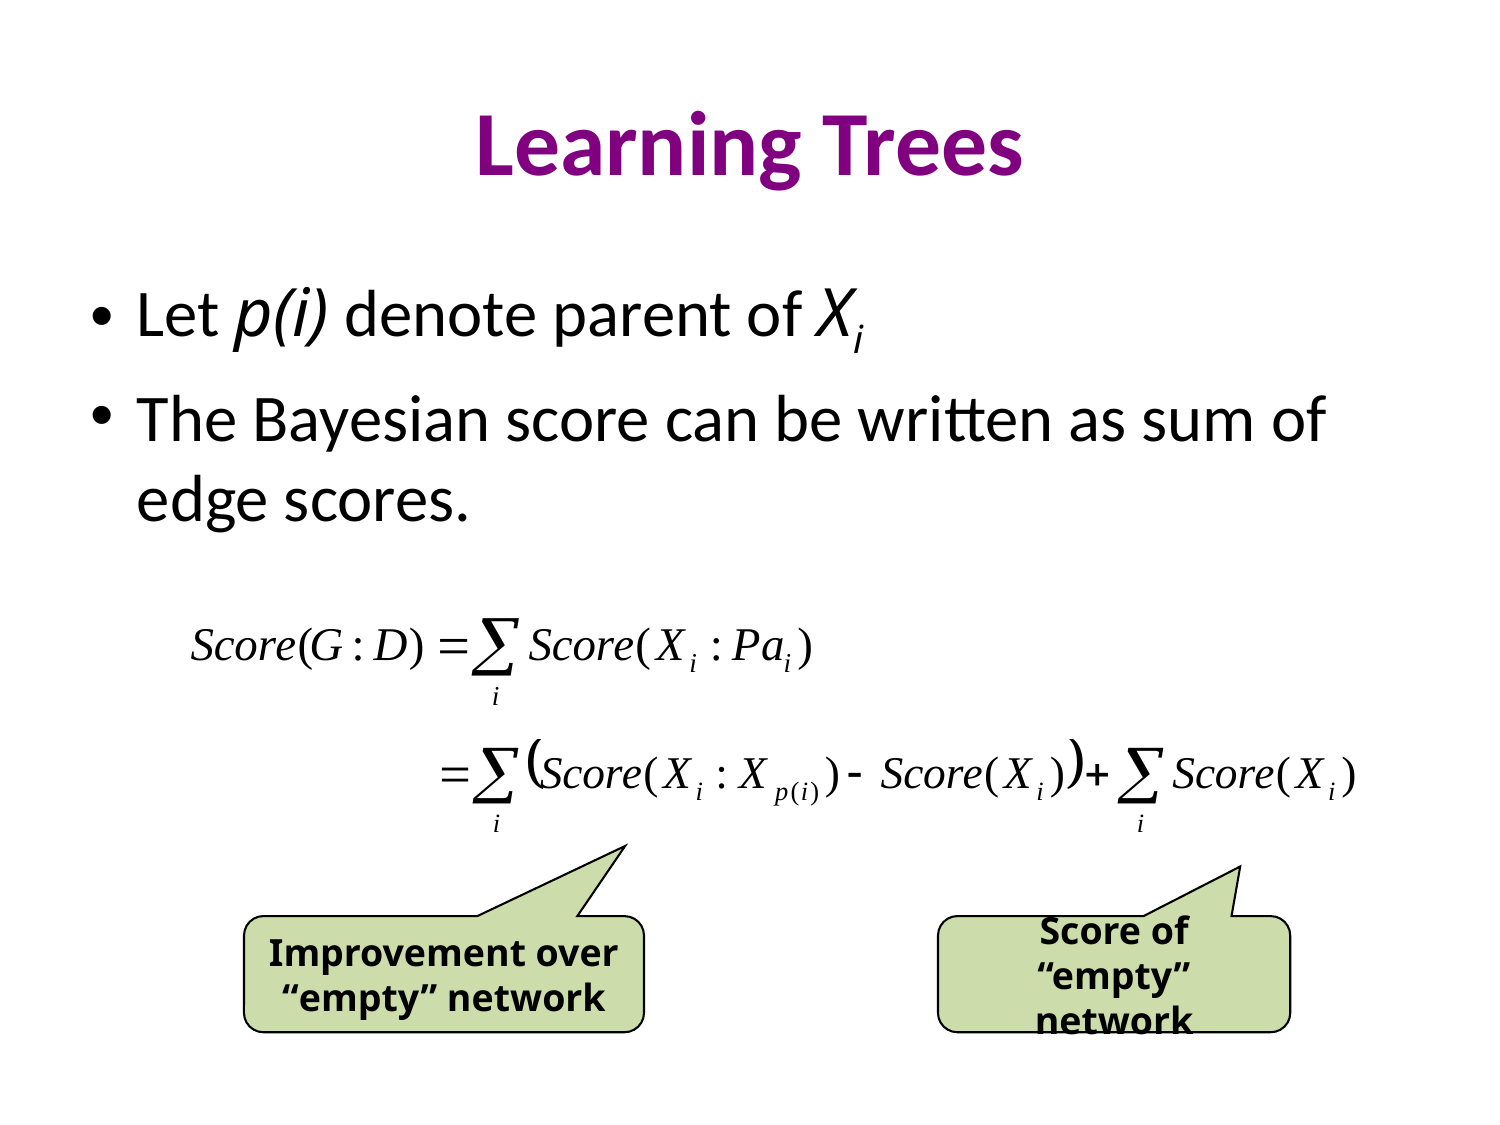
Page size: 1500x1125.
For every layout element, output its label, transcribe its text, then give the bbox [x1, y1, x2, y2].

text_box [182, 609, 820, 716]
title Learning Trees [75, 45, 1425, 233]
list Let p(i) denote parent of Xi The Bayesian score can be written as sum of edge scores. [75, 262, 1425, 1005]
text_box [430, 739, 1365, 842]
text_box Improvement over “empty” network [243, 850, 644, 1033]
text_box Score of “empty” network [937, 866, 1291, 1033]
